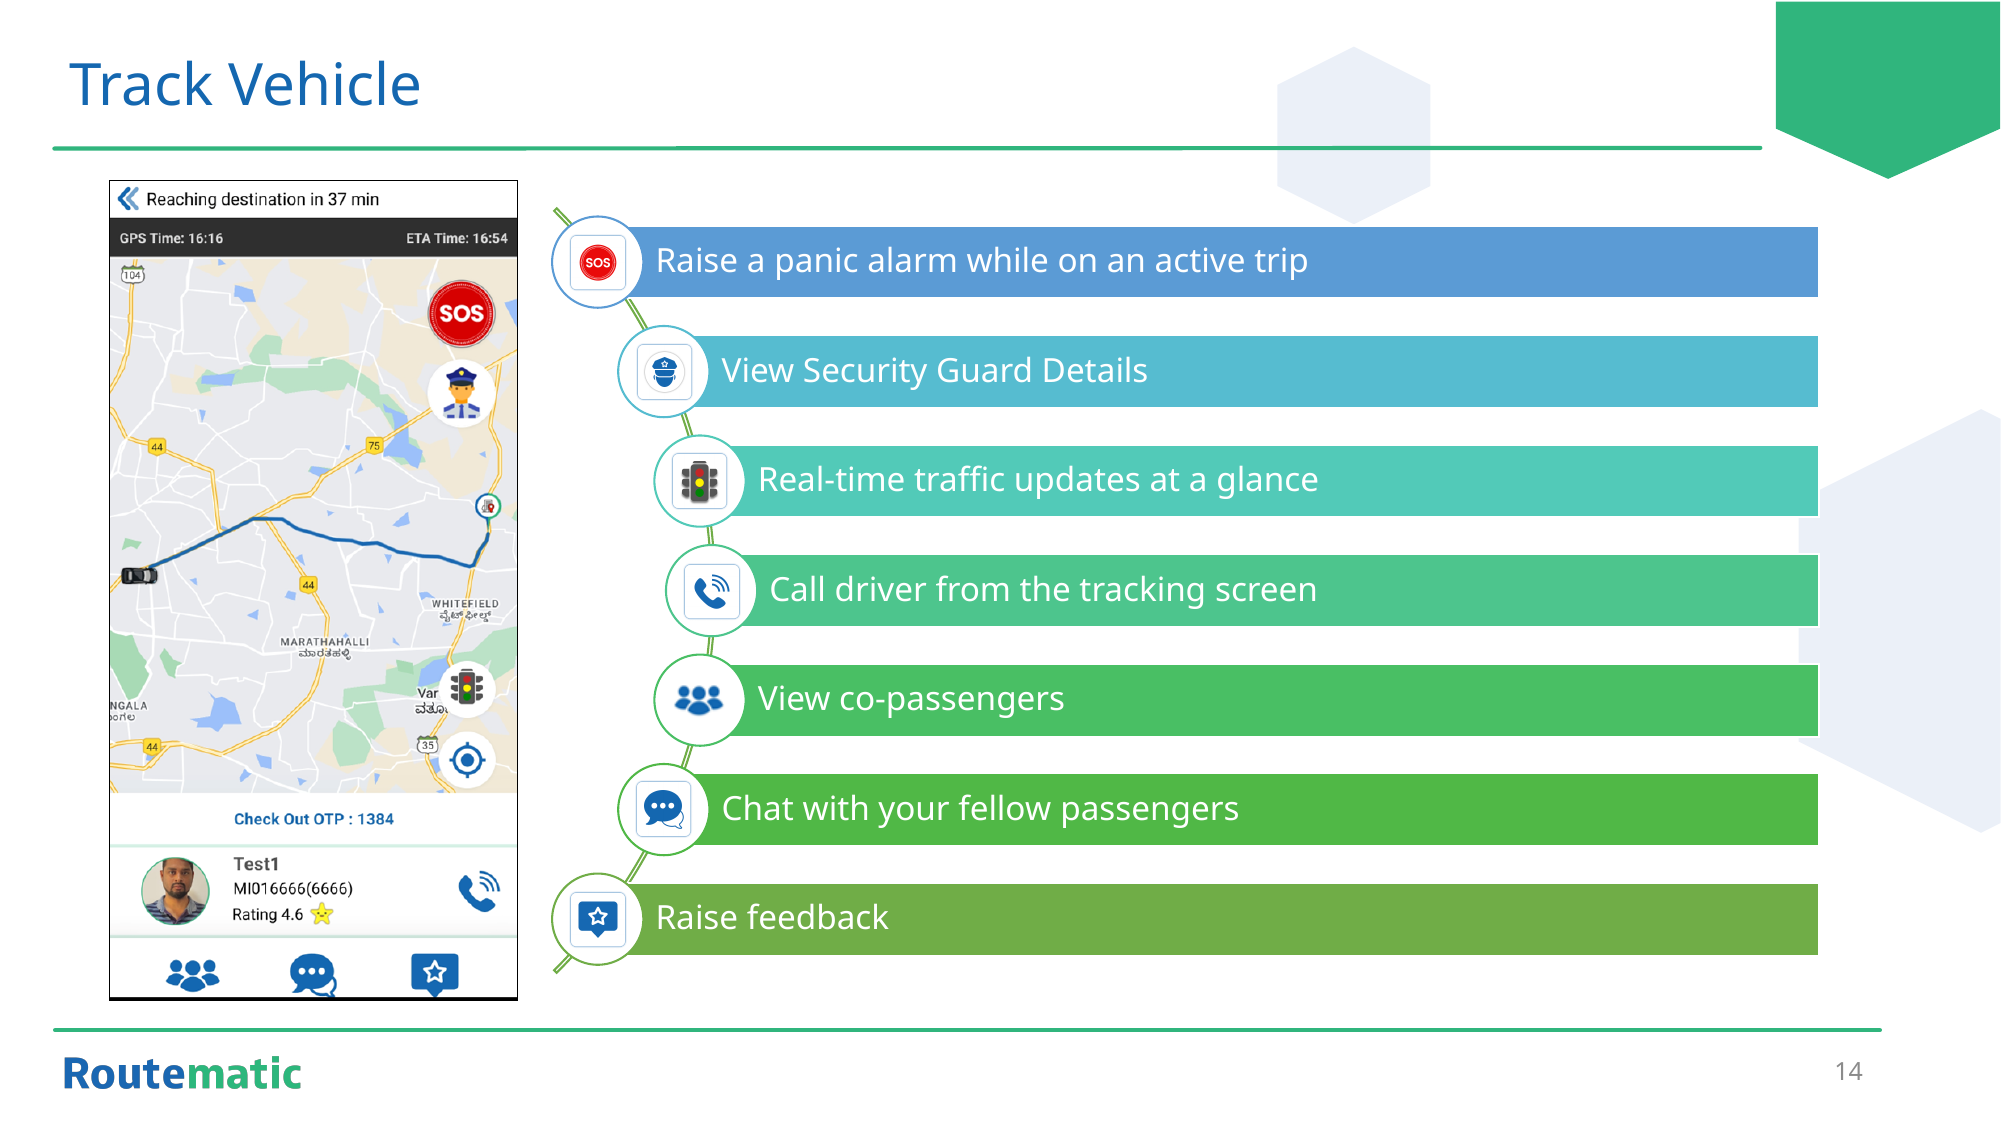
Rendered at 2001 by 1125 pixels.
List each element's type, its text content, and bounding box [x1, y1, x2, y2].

slide_number 14 [1427, 1042, 1878, 1103]
picture [670, 451, 729, 511]
picture [54, 1042, 311, 1103]
picture [634, 779, 693, 839]
picture [568, 890, 628, 949]
picture [568, 233, 628, 292]
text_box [541, 189, 1830, 993]
picture [634, 342, 694, 402]
picture [109, 180, 518, 1001]
picture [665, 677, 734, 720]
title Track Vehicle [54, 27, 1863, 146]
picture [682, 562, 742, 621]
